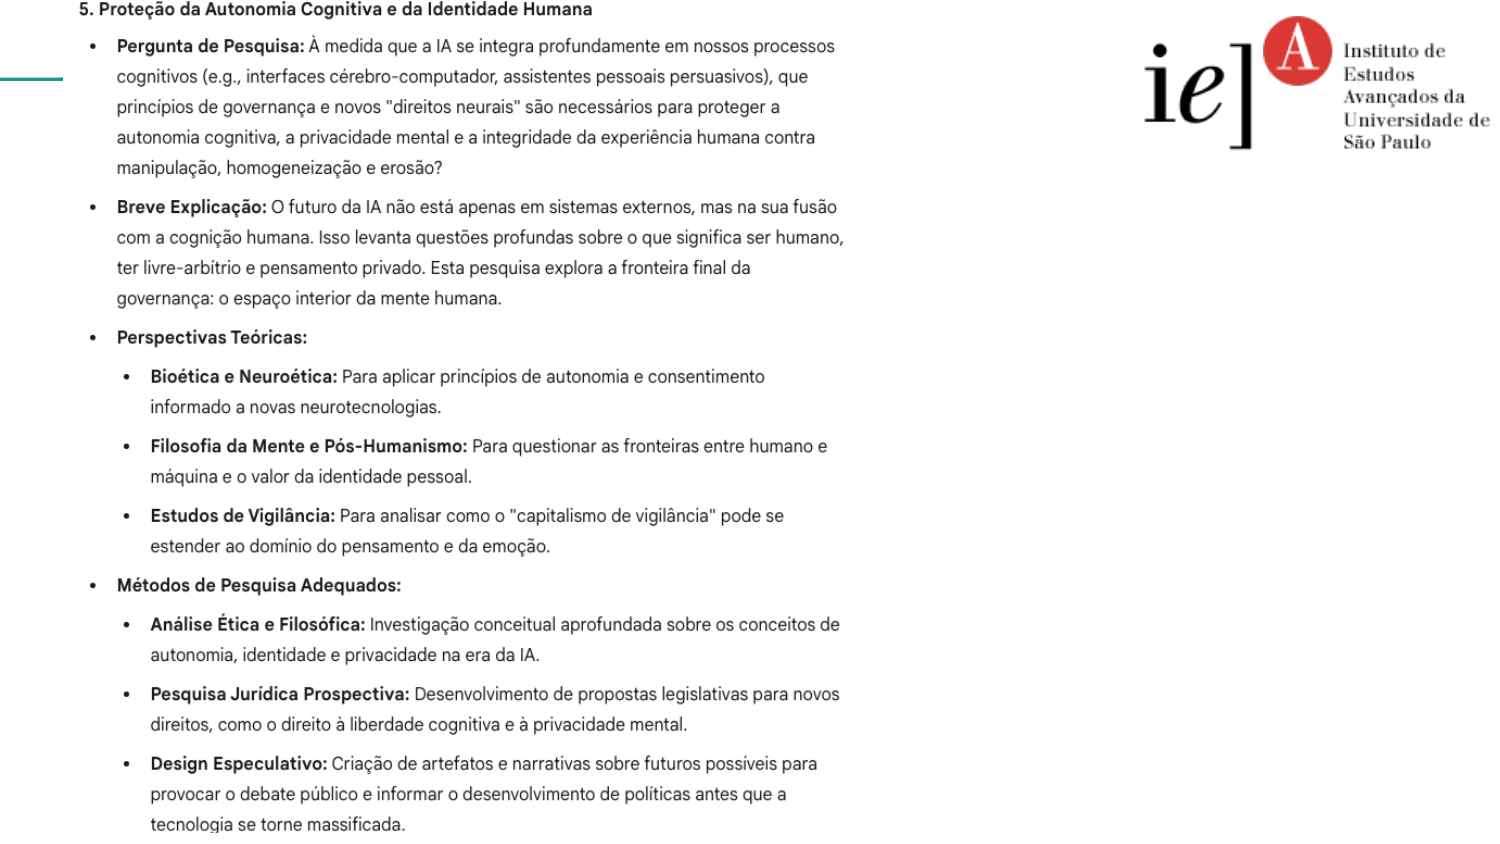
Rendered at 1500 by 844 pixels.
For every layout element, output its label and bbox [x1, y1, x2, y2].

picture [62, 0, 862, 833]
picture [1142, 14, 1492, 152]
